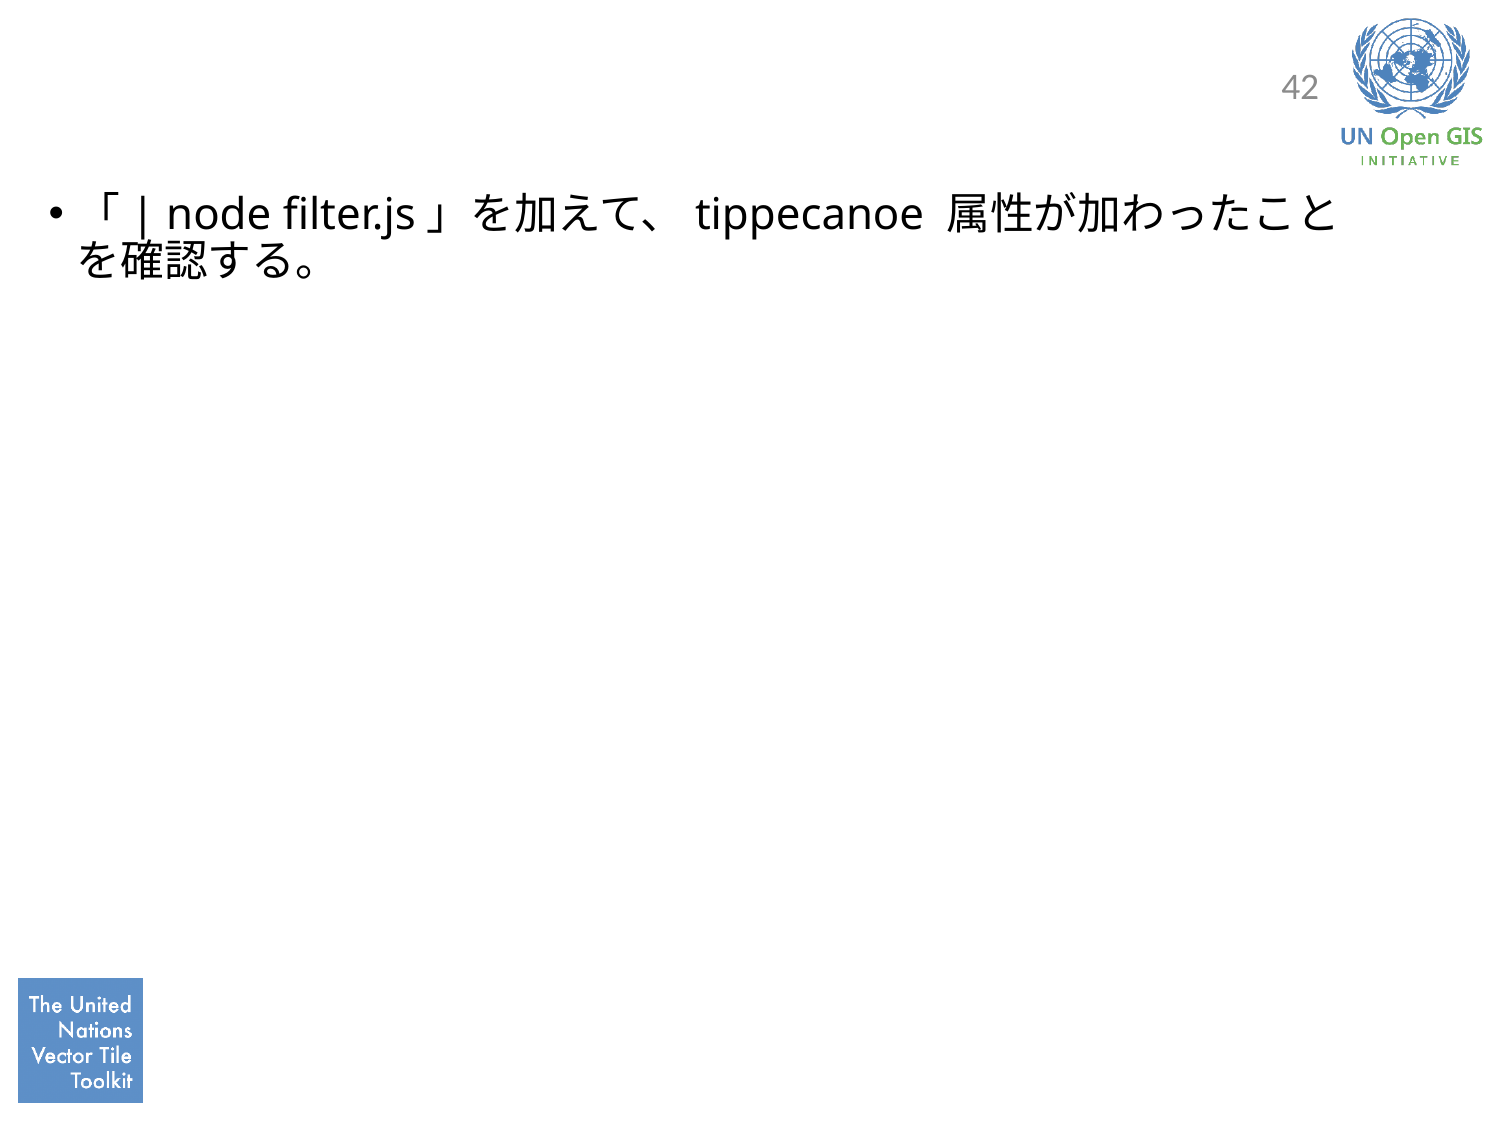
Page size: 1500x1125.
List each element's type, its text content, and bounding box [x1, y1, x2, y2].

picture [18, 978, 143, 1103]
slide_number 42 [1240, 54, 1335, 115]
picture [1319, 0, 1500, 184]
list 「| node filter.js」を加えて、tippecanoe 属性が加わったことを確認する。 [33, 183, 1397, 1014]
